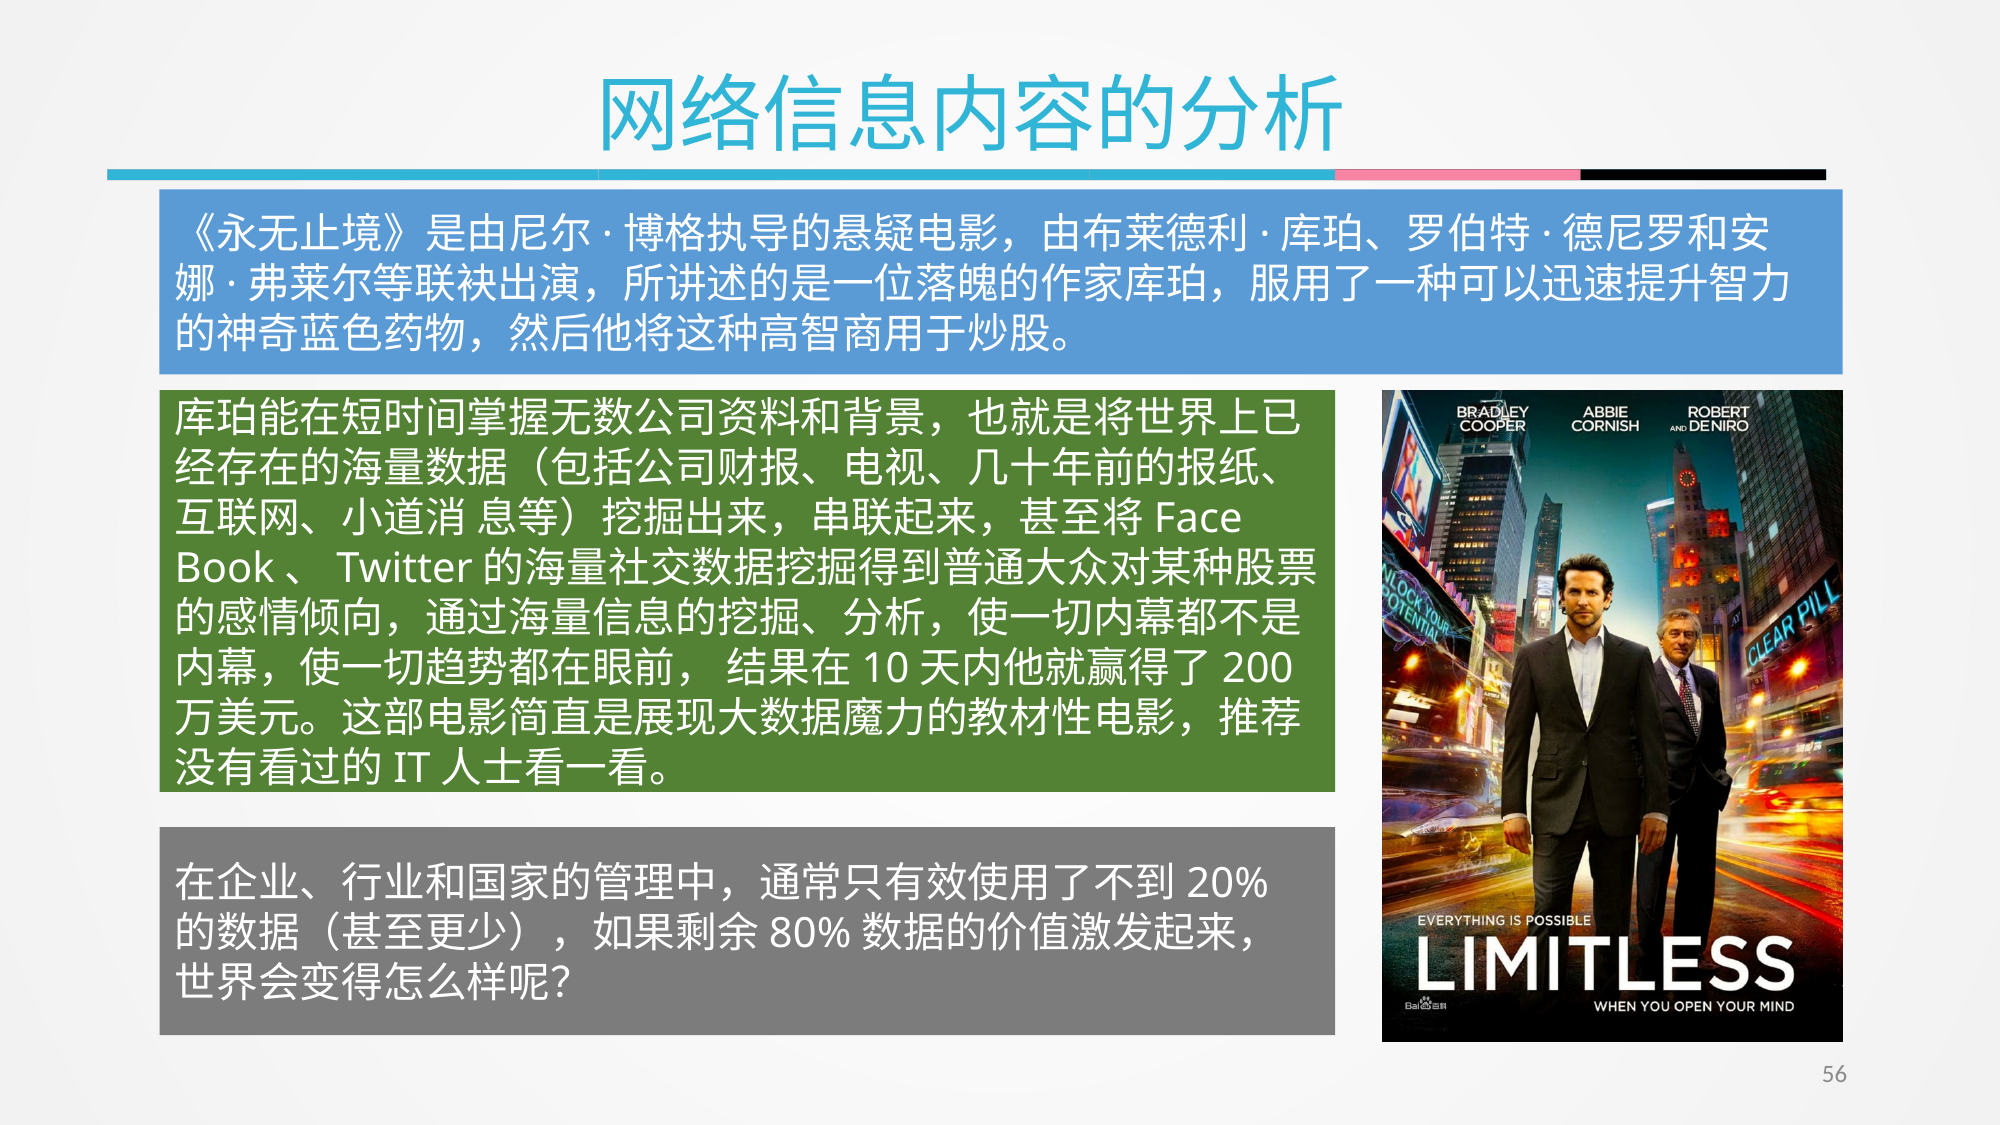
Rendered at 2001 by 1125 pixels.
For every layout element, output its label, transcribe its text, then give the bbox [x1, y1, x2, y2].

text_box 网络信息内容的分析 [581, 54, 1361, 169]
text_box 《永无止境》是由尼尔·博格执导的悬疑电影，由布莱德利·库珀、罗伯特·德尼罗和安娜·弗莱尔等联袂出演，所讲述的是一位落魄的作家库珀，服用了一种可以迅速提升智力的神奇蓝色药物，然后他将这种高智商用于炒股。 [159, 189, 1843, 375]
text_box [107, 169, 1827, 181]
slide_number 56 [1412, 1042, 1863, 1103]
text_box 库珀能在短时间掌握无数公司资料和背景，也就是将世界上已经存在的海量数据（包括公司财报、电视、几十年前的报纸、互联网、小道消 息等）挖掘出来，串联起来，甚至将Face Book、Twitter的海量社交数据挖掘得到普通大众对某种股票的感情倾向，通过海量信息的挖掘、分析，使一切内幕都不是内幕，使一切趋势都在眼前， 结果在10天内他就赢得了200万美元。这部电影简直是展现大数据魔力的教材性电影，推荐没有看过的IT人士看一看。 [159, 390, 1336, 792]
picture [1382, 390, 1843, 1042]
text_box 在企业、行业和国家的管理中，通常只有效使用了不到20%的数据（甚至更少），如果剩余80%数据的价值激发起来，世界会变得怎么样呢？ [159, 827, 1336, 1036]
